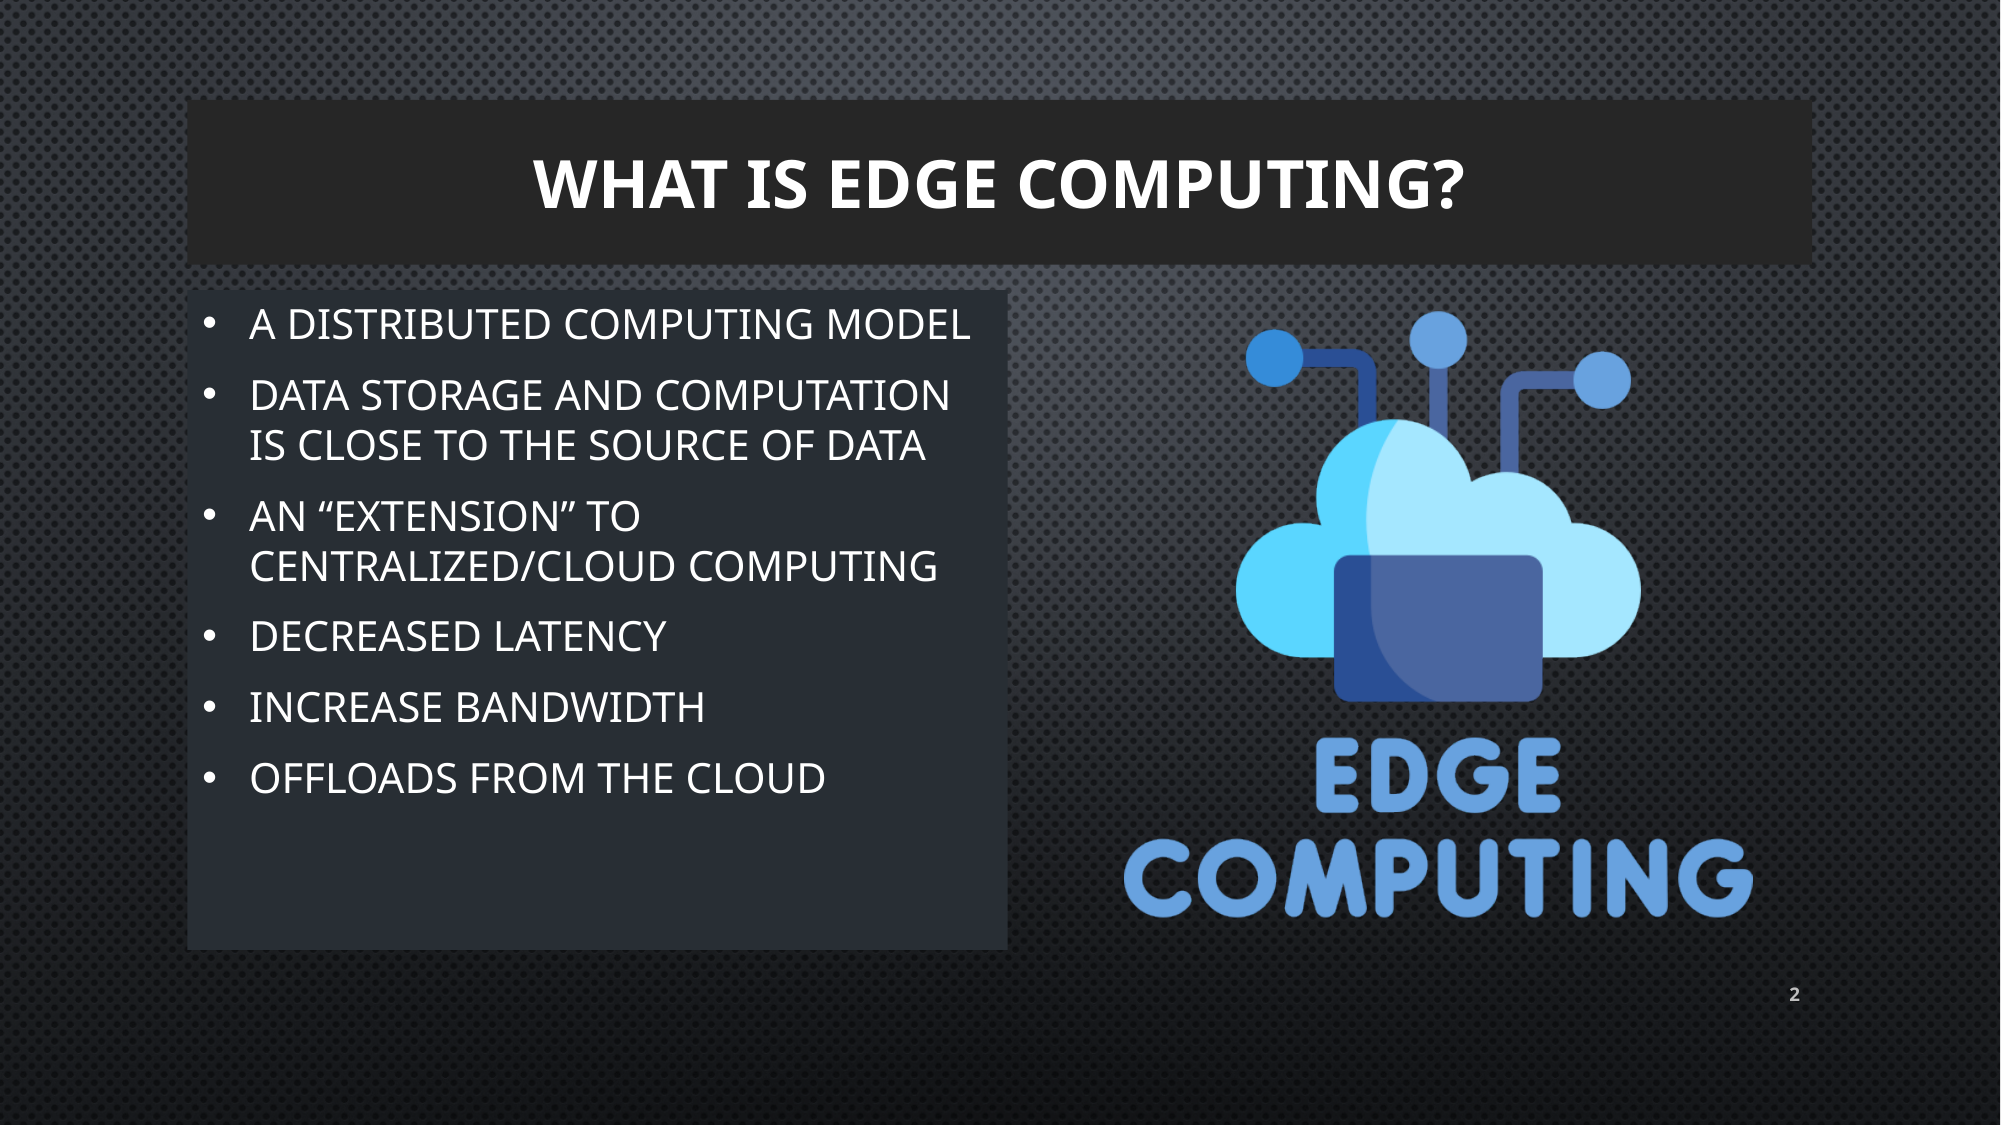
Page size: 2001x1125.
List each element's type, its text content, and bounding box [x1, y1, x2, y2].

title What is Edge Computing? [187, 99, 1813, 265]
picture [1124, 300, 1754, 930]
slide_number 2 [1724, 965, 1816, 1025]
list A distributed computing model Data storage and computation is close to the source of data An “extension” to centralized/cloud computing Decreased Latency Increase bandwidth Offloads from the cloud [187, 290, 1008, 950]
